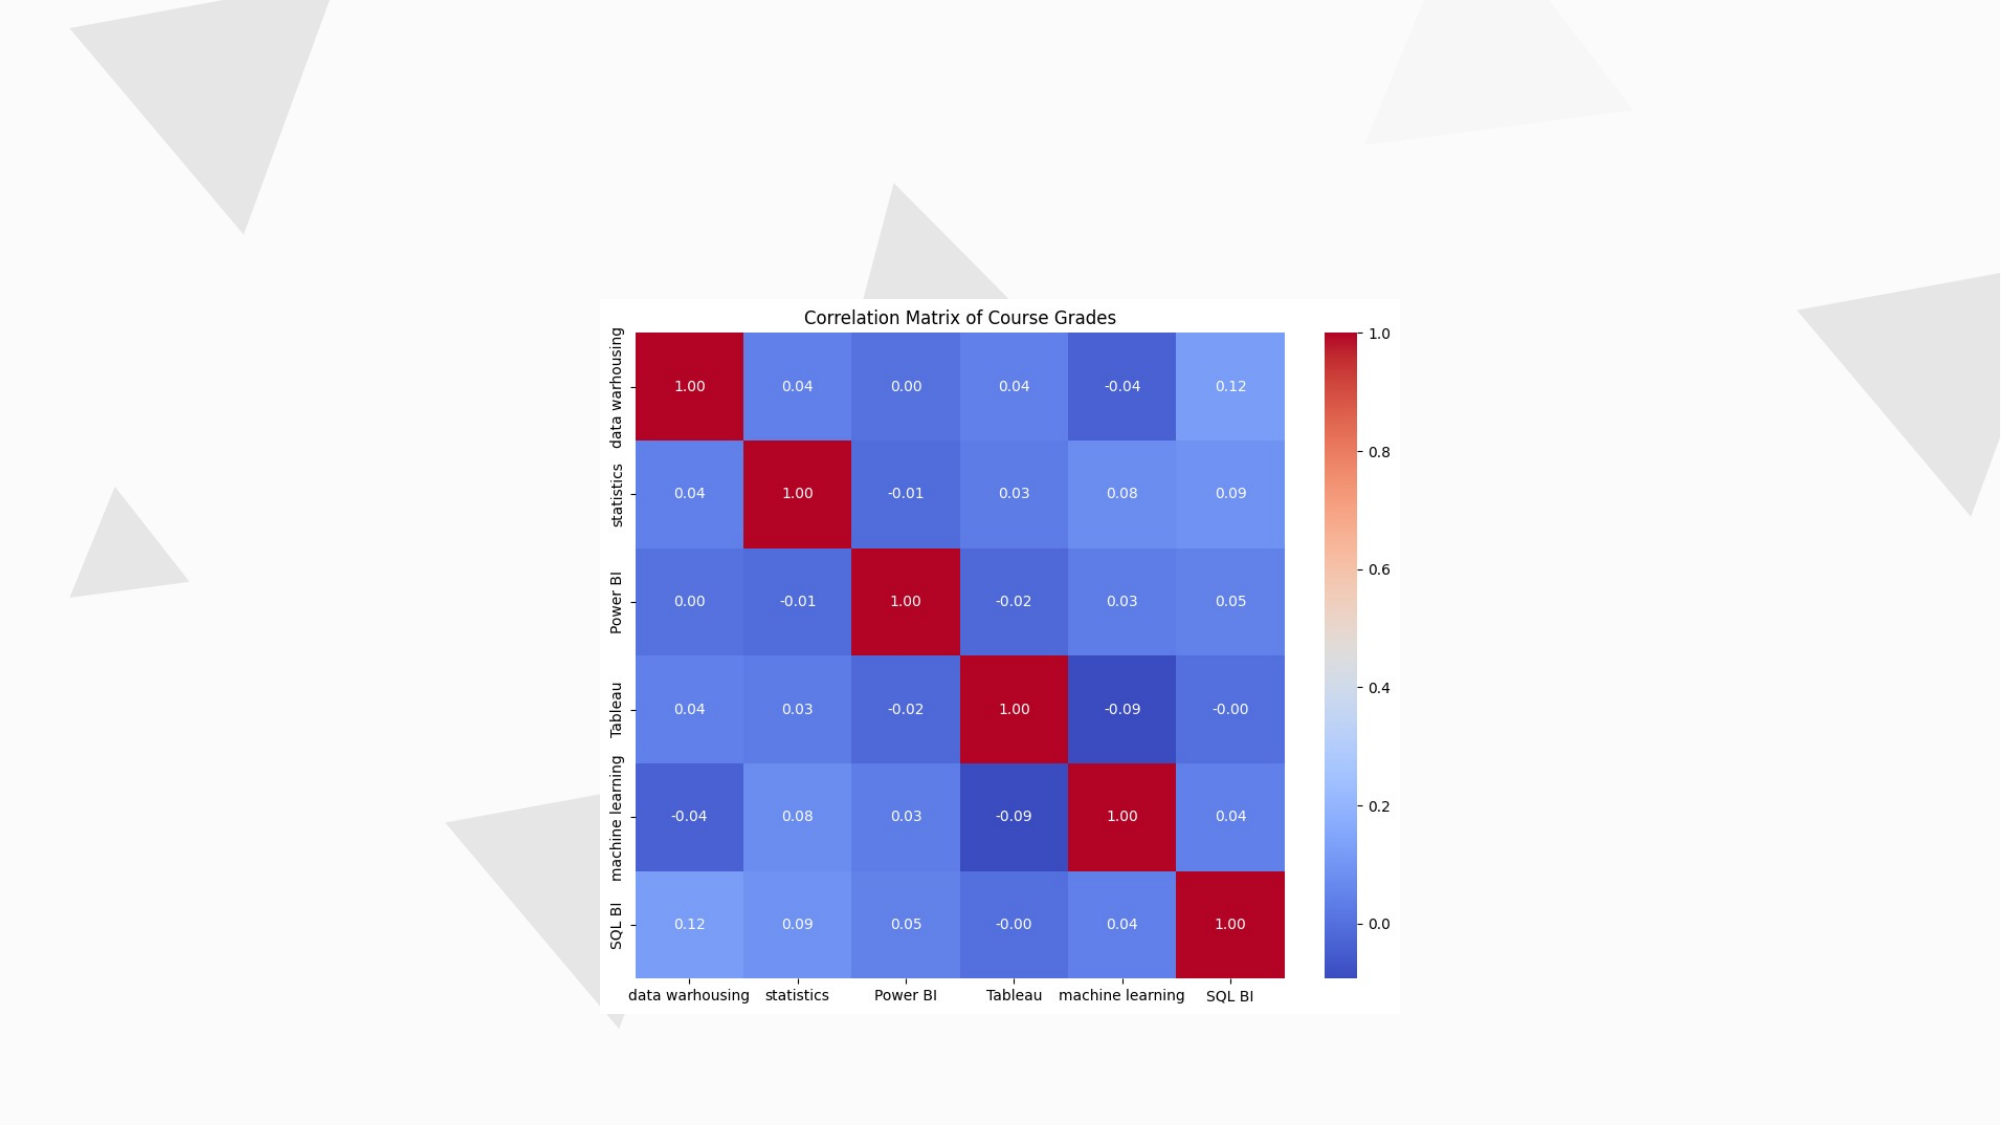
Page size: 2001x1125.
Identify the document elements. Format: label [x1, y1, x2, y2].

list [600, 299, 1400, 1014]
picture [0, 0, 2001, 1125]
